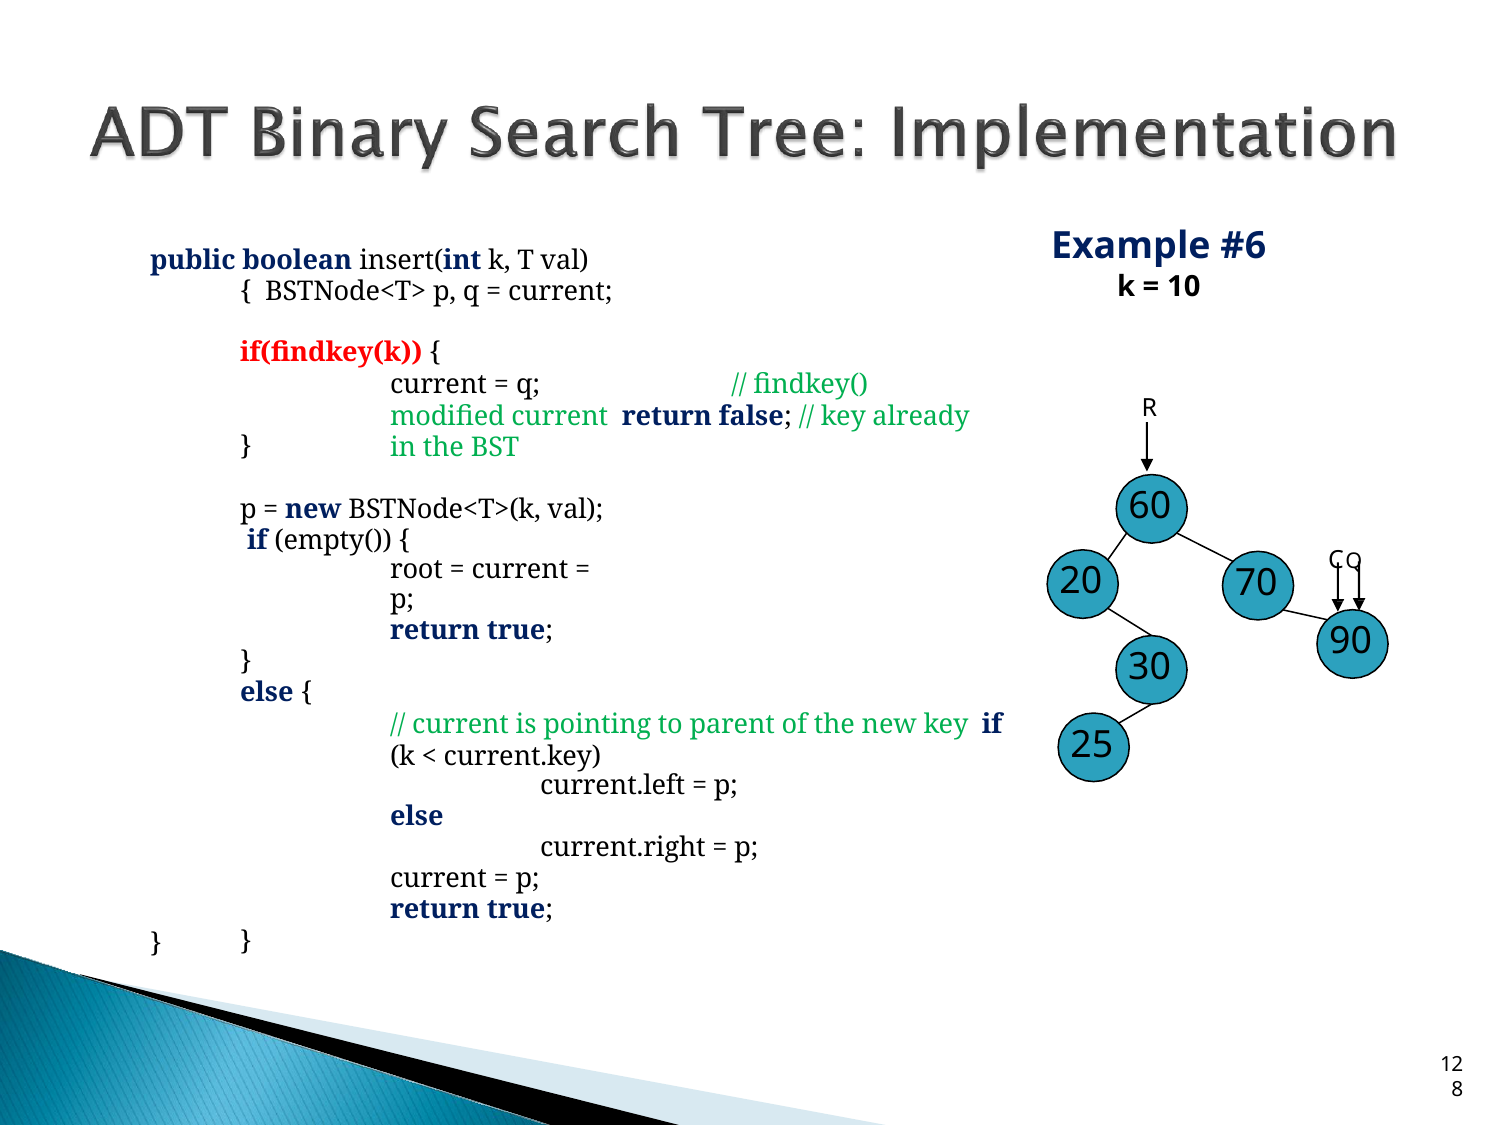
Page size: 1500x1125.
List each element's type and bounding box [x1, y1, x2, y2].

title [232, 220, 1268, 409]
text_box [237, 492, 1029, 957]
text_box [1047, 474, 1389, 782]
text_box [237, 409, 974, 462]
slide_number [1435, 1054, 1469, 1125]
picture [0, 948, 558, 1125]
text_box [147, 925, 166, 959]
text_box [147, 243, 232, 306]
text_box [44, 75, 1465, 186]
text_box [1139, 409, 1160, 472]
